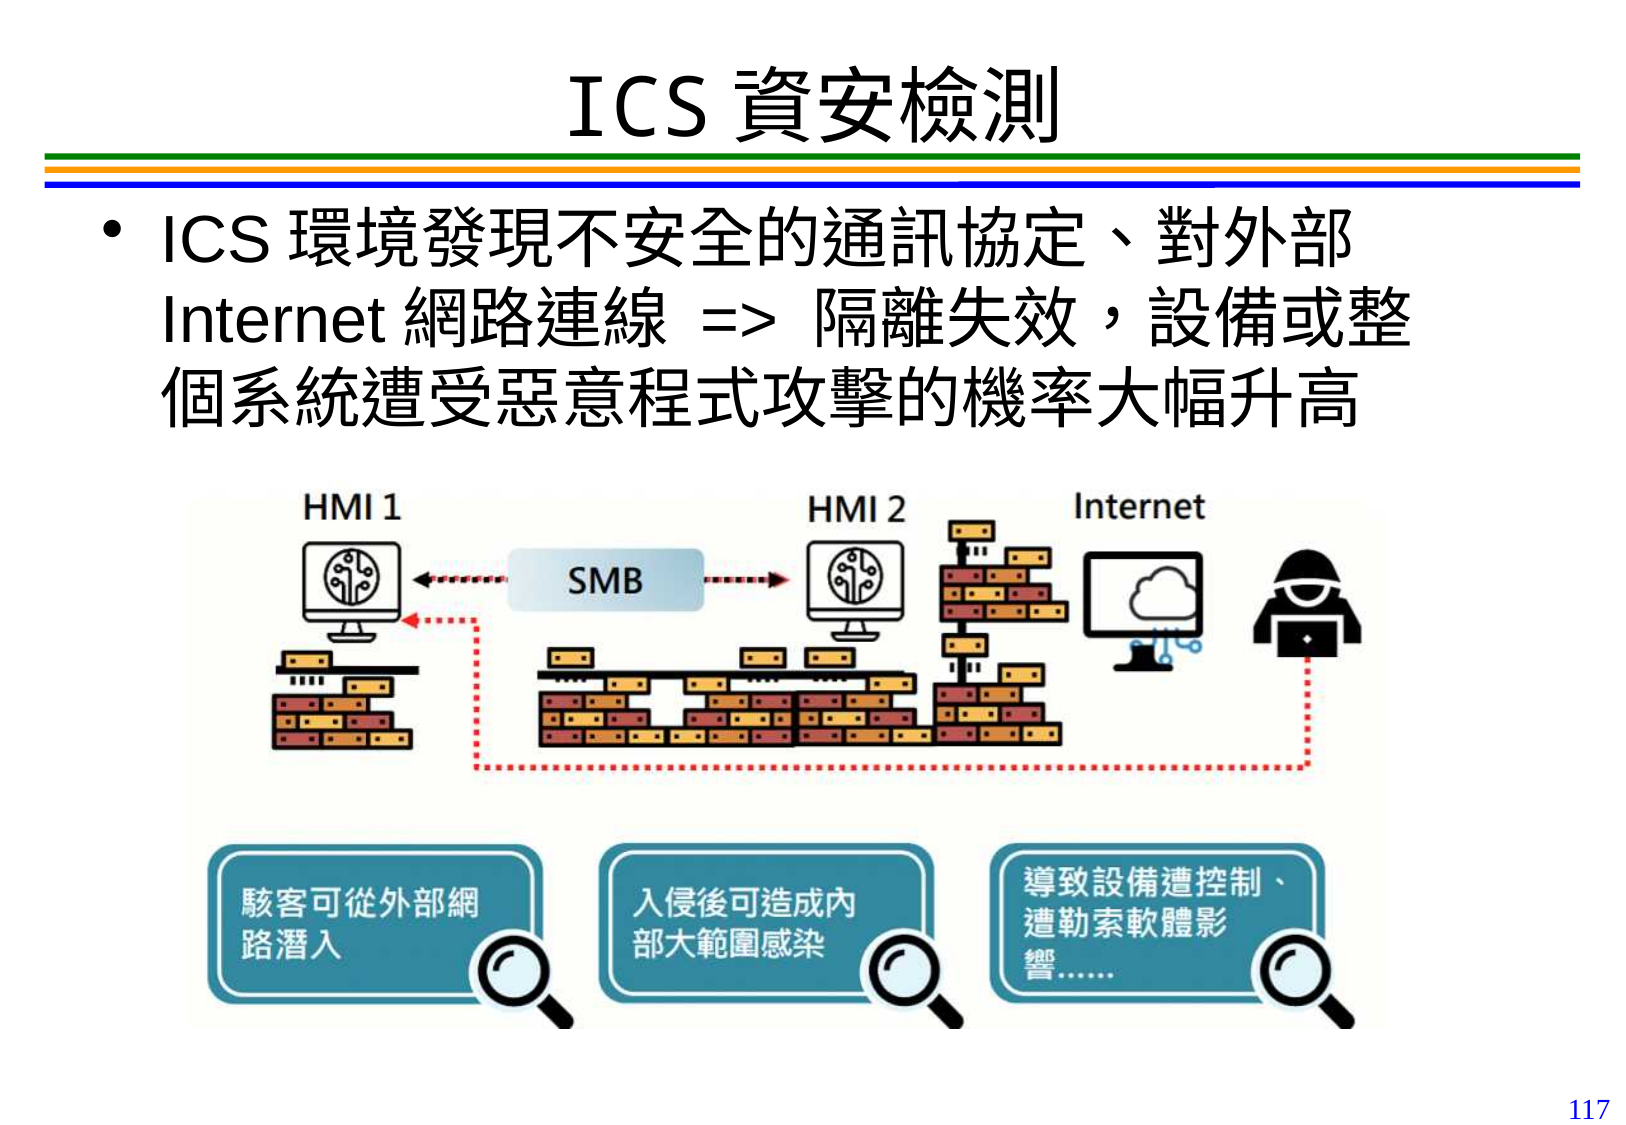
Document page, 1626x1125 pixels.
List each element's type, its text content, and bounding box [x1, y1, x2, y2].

picture [187, 479, 1388, 1029]
slide_number 117 [1246, 1082, 1625, 1119]
title ICS資安檢測 [81, 45, 1544, 161]
list ICS環境發現不安全的通訊協定、對外部Internet網路連線 => 隔離失效，設備或整個系統遭受惡意程式攻擊的機率大幅升高 [86, 188, 1489, 309]
